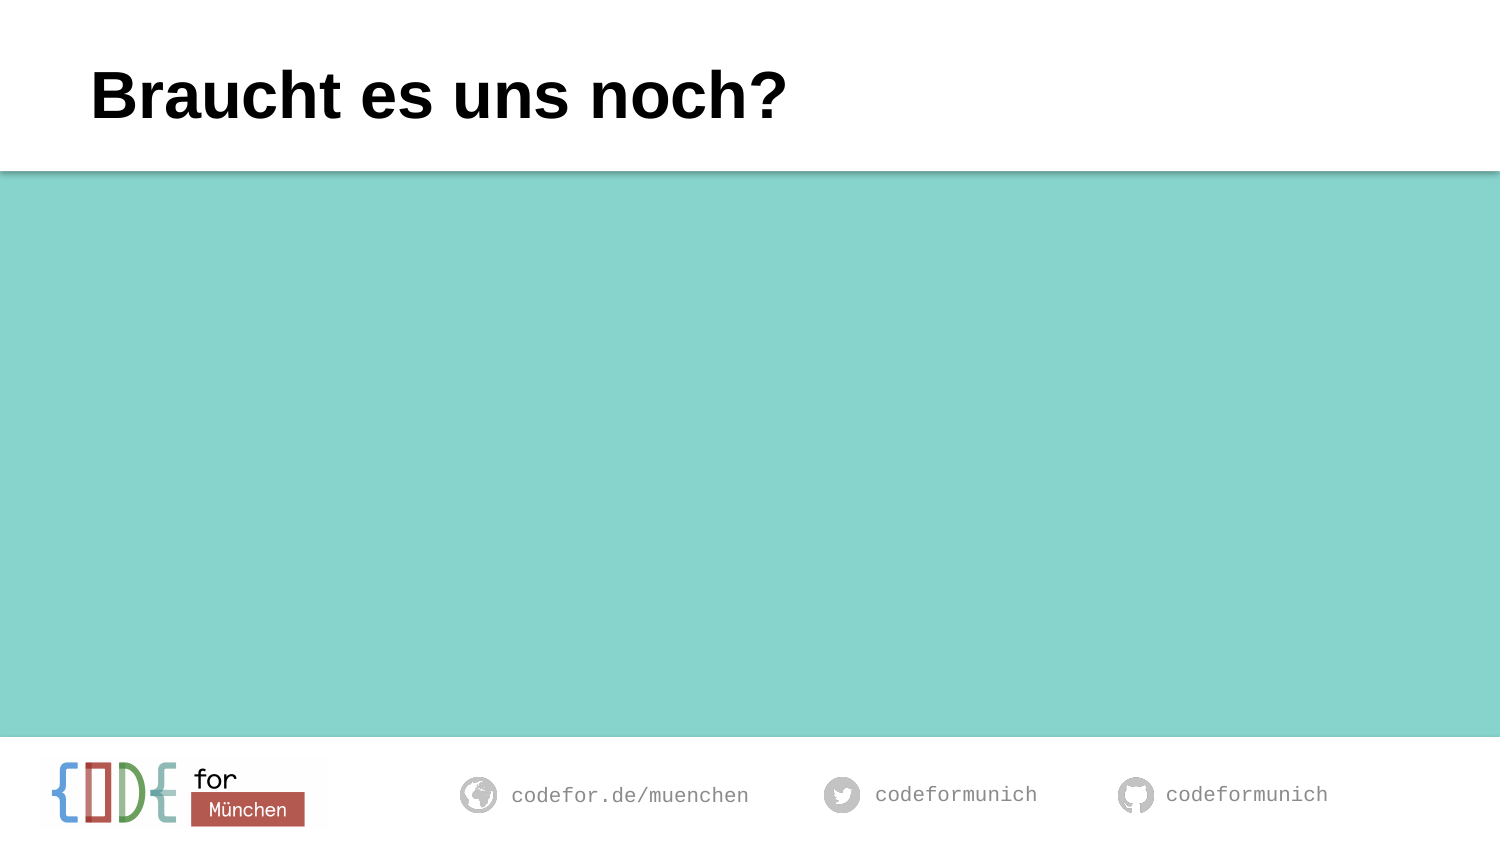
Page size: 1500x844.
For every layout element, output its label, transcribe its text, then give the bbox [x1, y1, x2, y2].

picture [824, 777, 860, 813]
picture [460, 777, 497, 813]
picture [1118, 777, 1154, 813]
title Braucht es uns noch? [75, 27, 1425, 157]
picture [40, 757, 328, 829]
